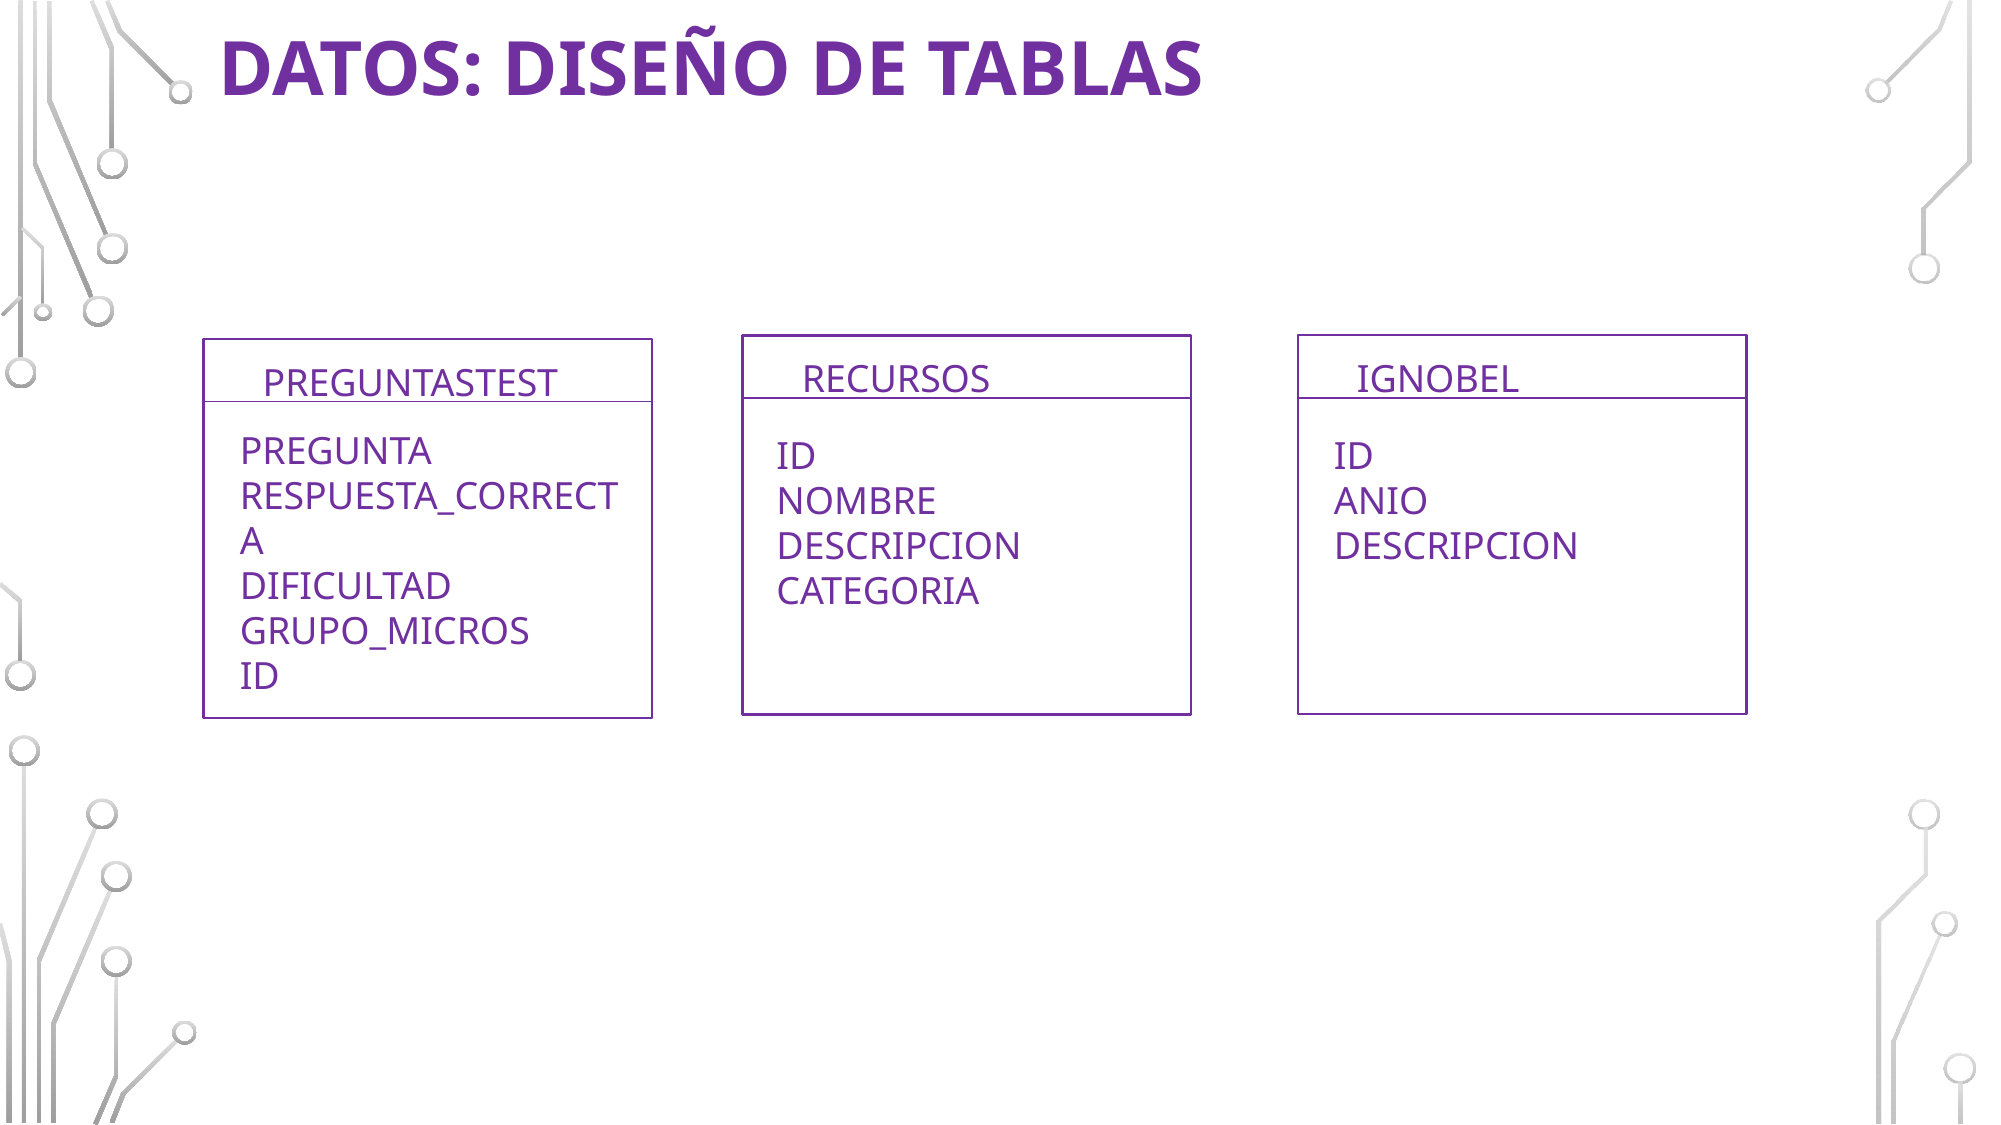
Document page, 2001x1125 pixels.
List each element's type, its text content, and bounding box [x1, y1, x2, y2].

title Datos: diseño de tablas [203, 0, 1829, 192]
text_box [203, 334, 1747, 719]
